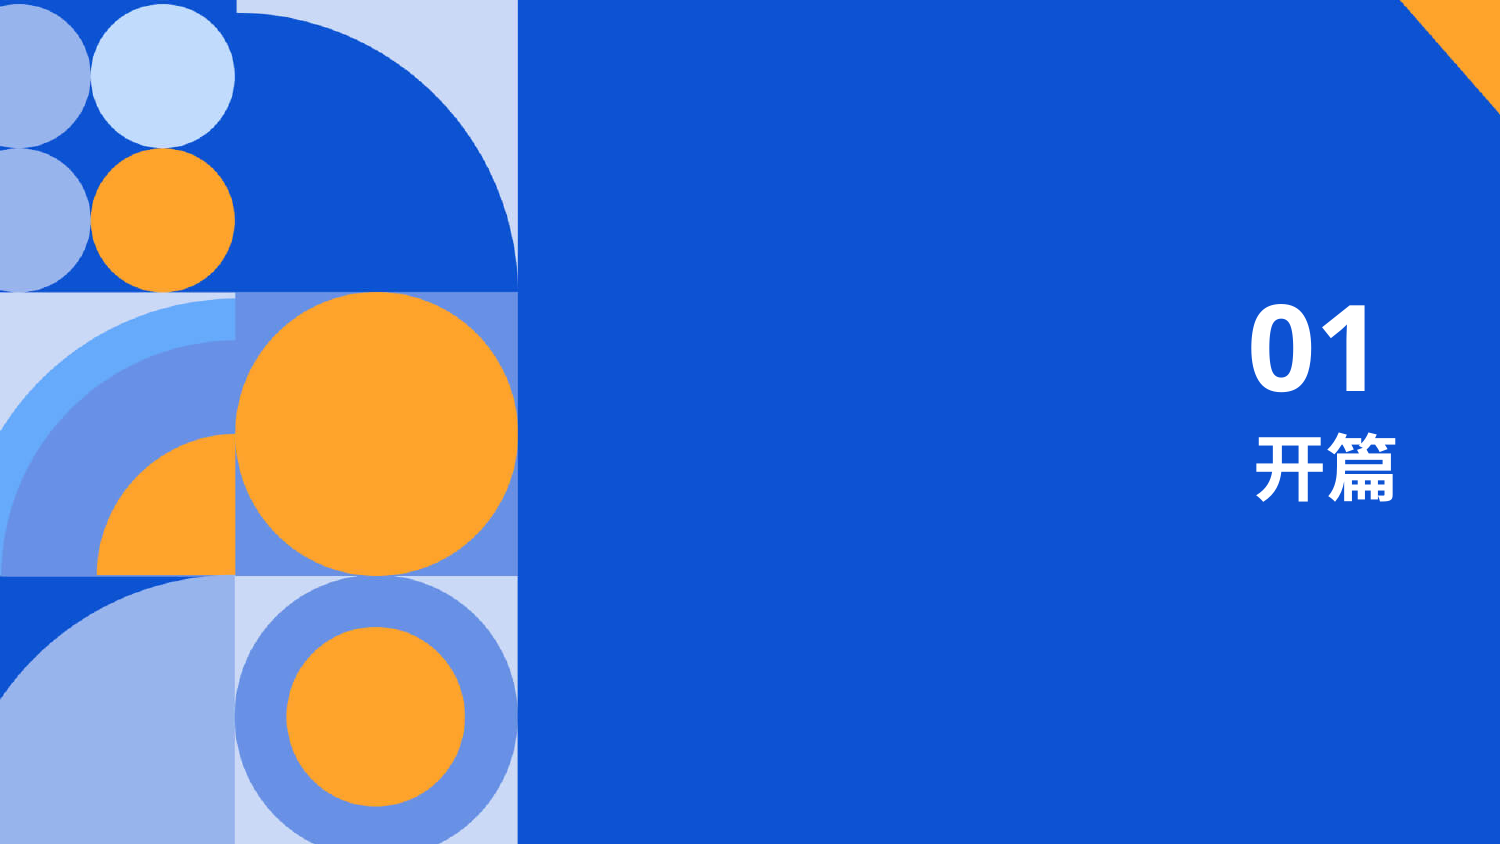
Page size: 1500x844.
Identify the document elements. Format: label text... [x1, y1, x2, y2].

text_box 开篇 [577, 414, 1415, 561]
text_box 01 [1160, 241, 1400, 414]
picture [0, 0, 1500, 844]
